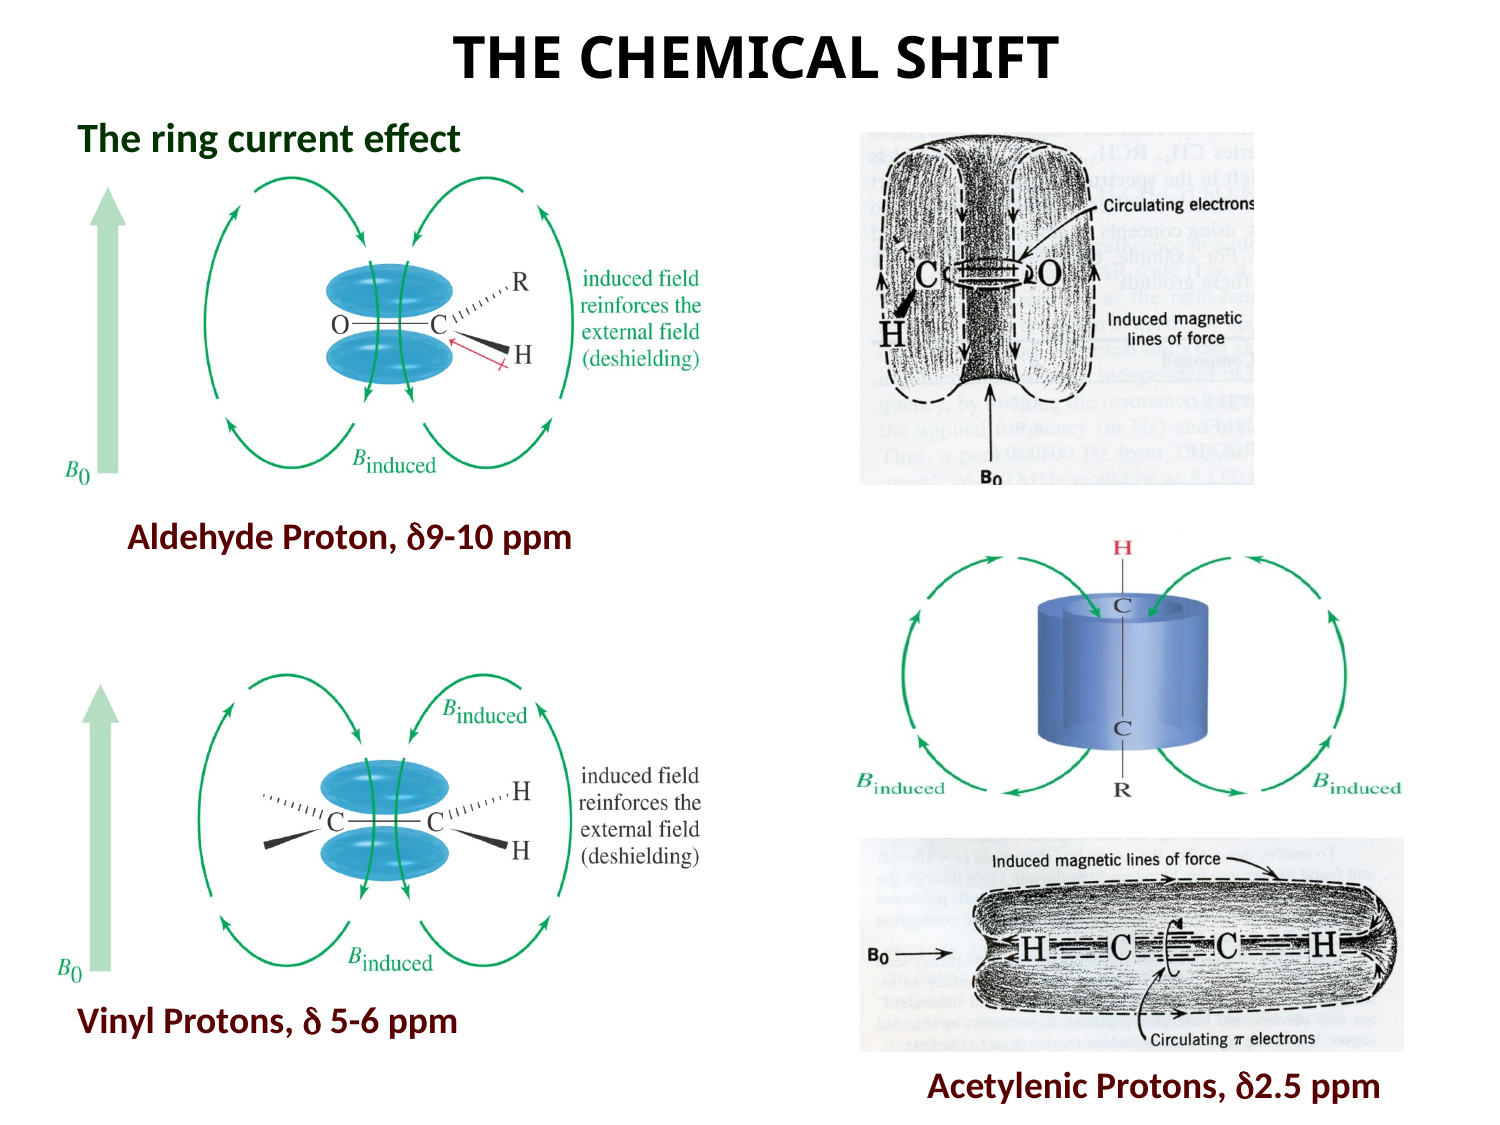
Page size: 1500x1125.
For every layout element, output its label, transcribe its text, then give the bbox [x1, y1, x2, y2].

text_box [62, 132, 1254, 579]
title Acetylenic Protons, 2.5 ppm [885, 1051, 1423, 1115]
picture [53, 669, 704, 986]
picture [840, 533, 1404, 809]
text_box Vinyl Protons,  5-6 ppm [62, 994, 525, 1050]
picture [859, 837, 1404, 1053]
text_box THE CHEMICAL SHIFT The ring current effect [62, 12, 1450, 169]
